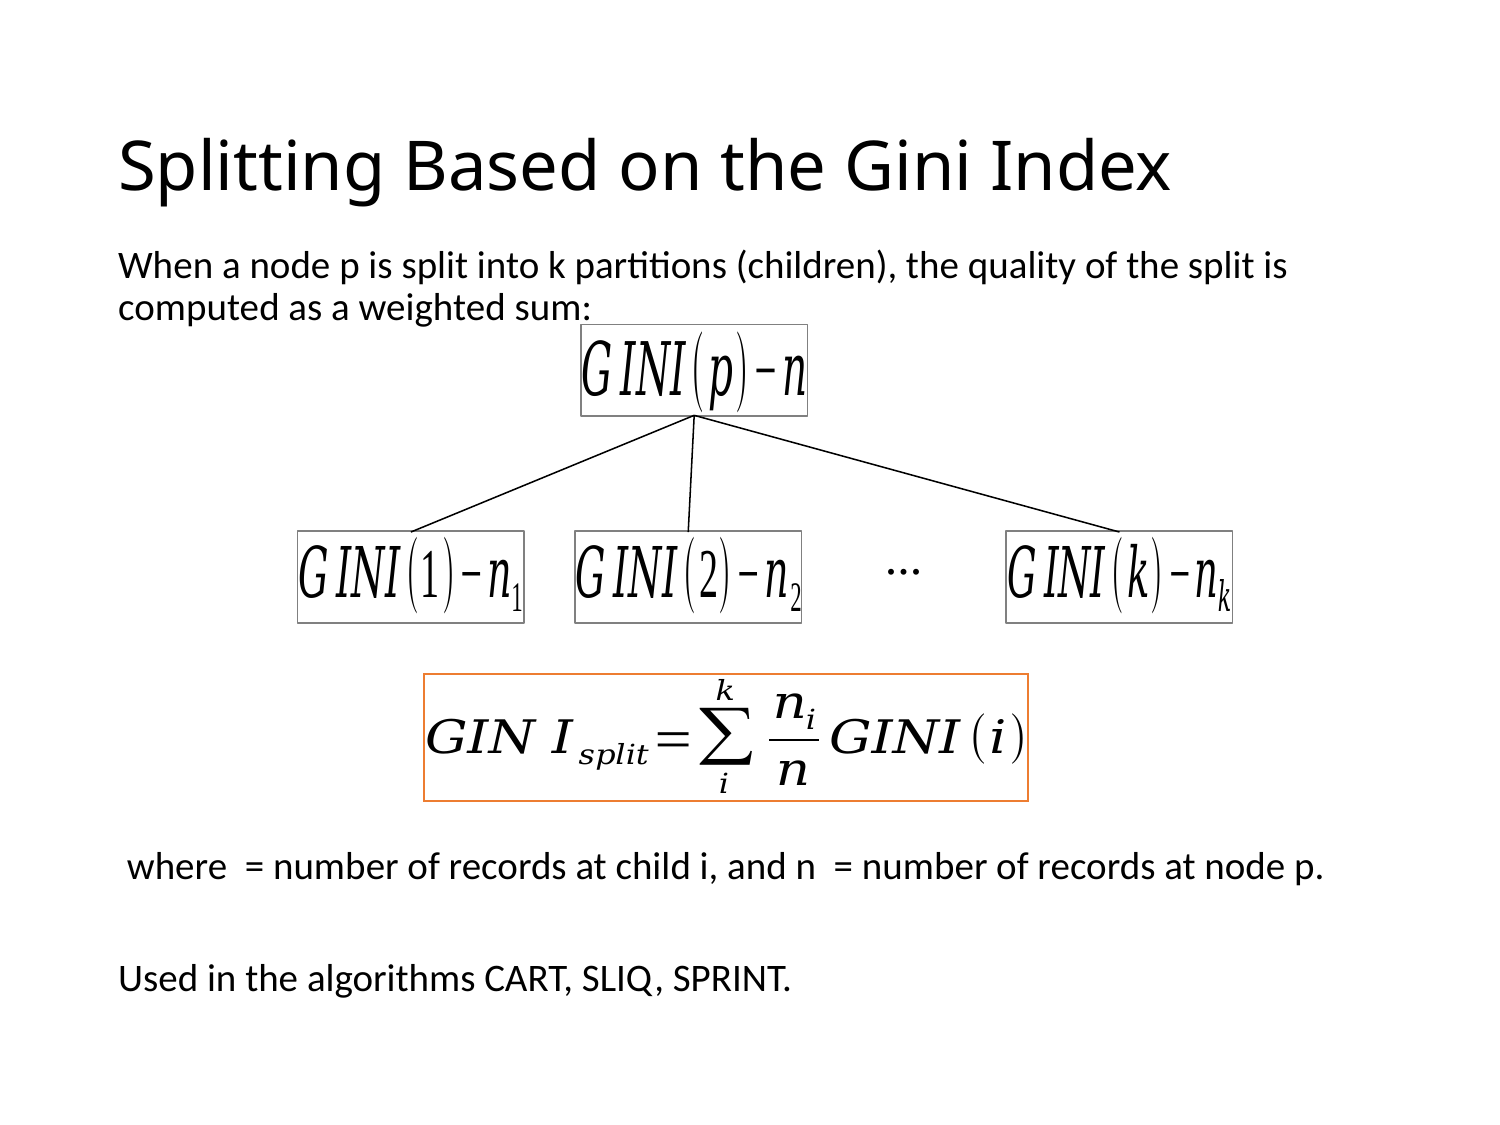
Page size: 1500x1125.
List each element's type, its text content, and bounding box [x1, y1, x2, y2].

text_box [688, 415, 694, 533]
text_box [410, 415, 688, 533]
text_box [694, 415, 1120, 533]
text_box ... [870, 533, 938, 592]
title Splitting Based on the Gini Index [103, 59, 1397, 278]
